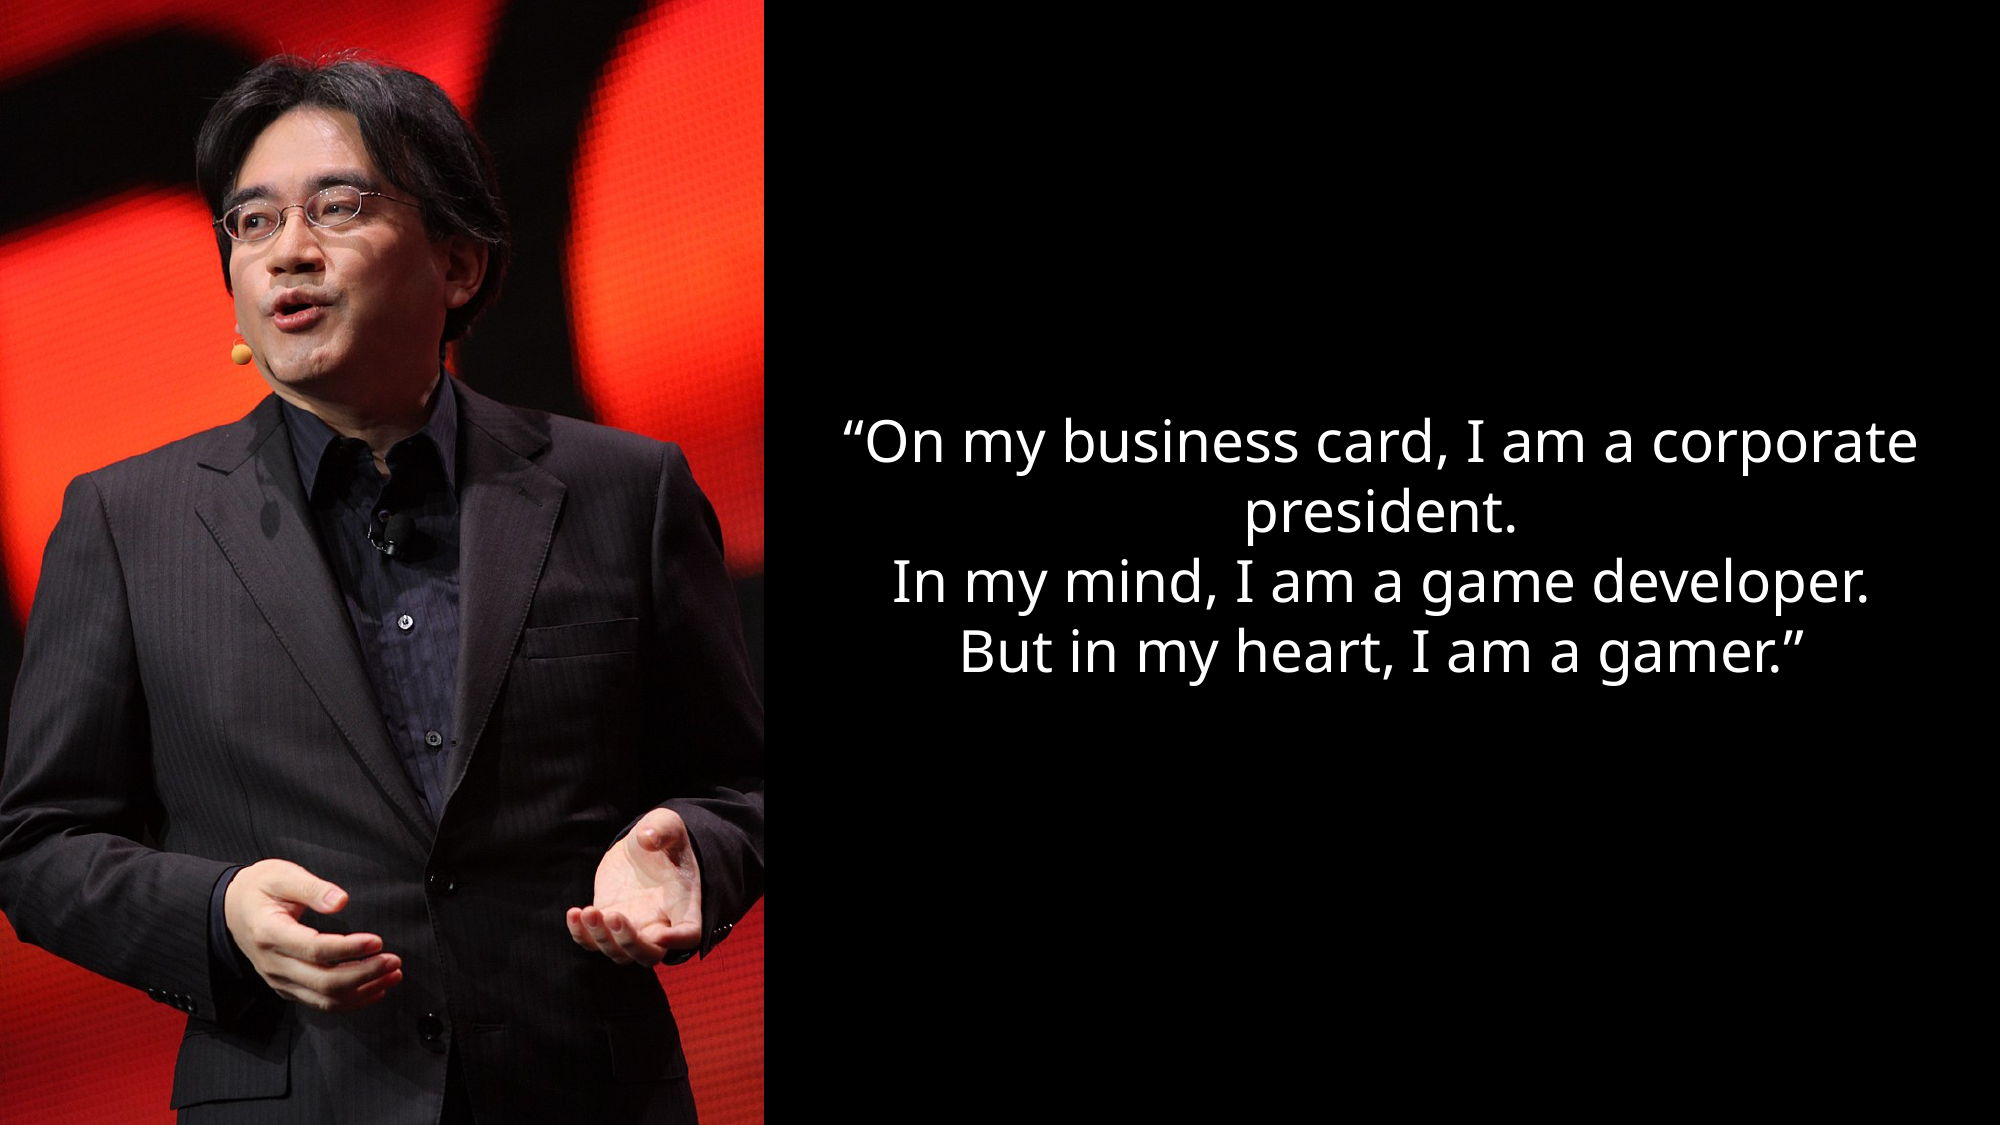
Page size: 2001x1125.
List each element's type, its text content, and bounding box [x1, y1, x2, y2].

picture [0, 0, 764, 1125]
text_box “On my business card, I am a corporate president. In my mind, I am a game developer. But in my heart, I am a gamer.” [764, 397, 2000, 692]
